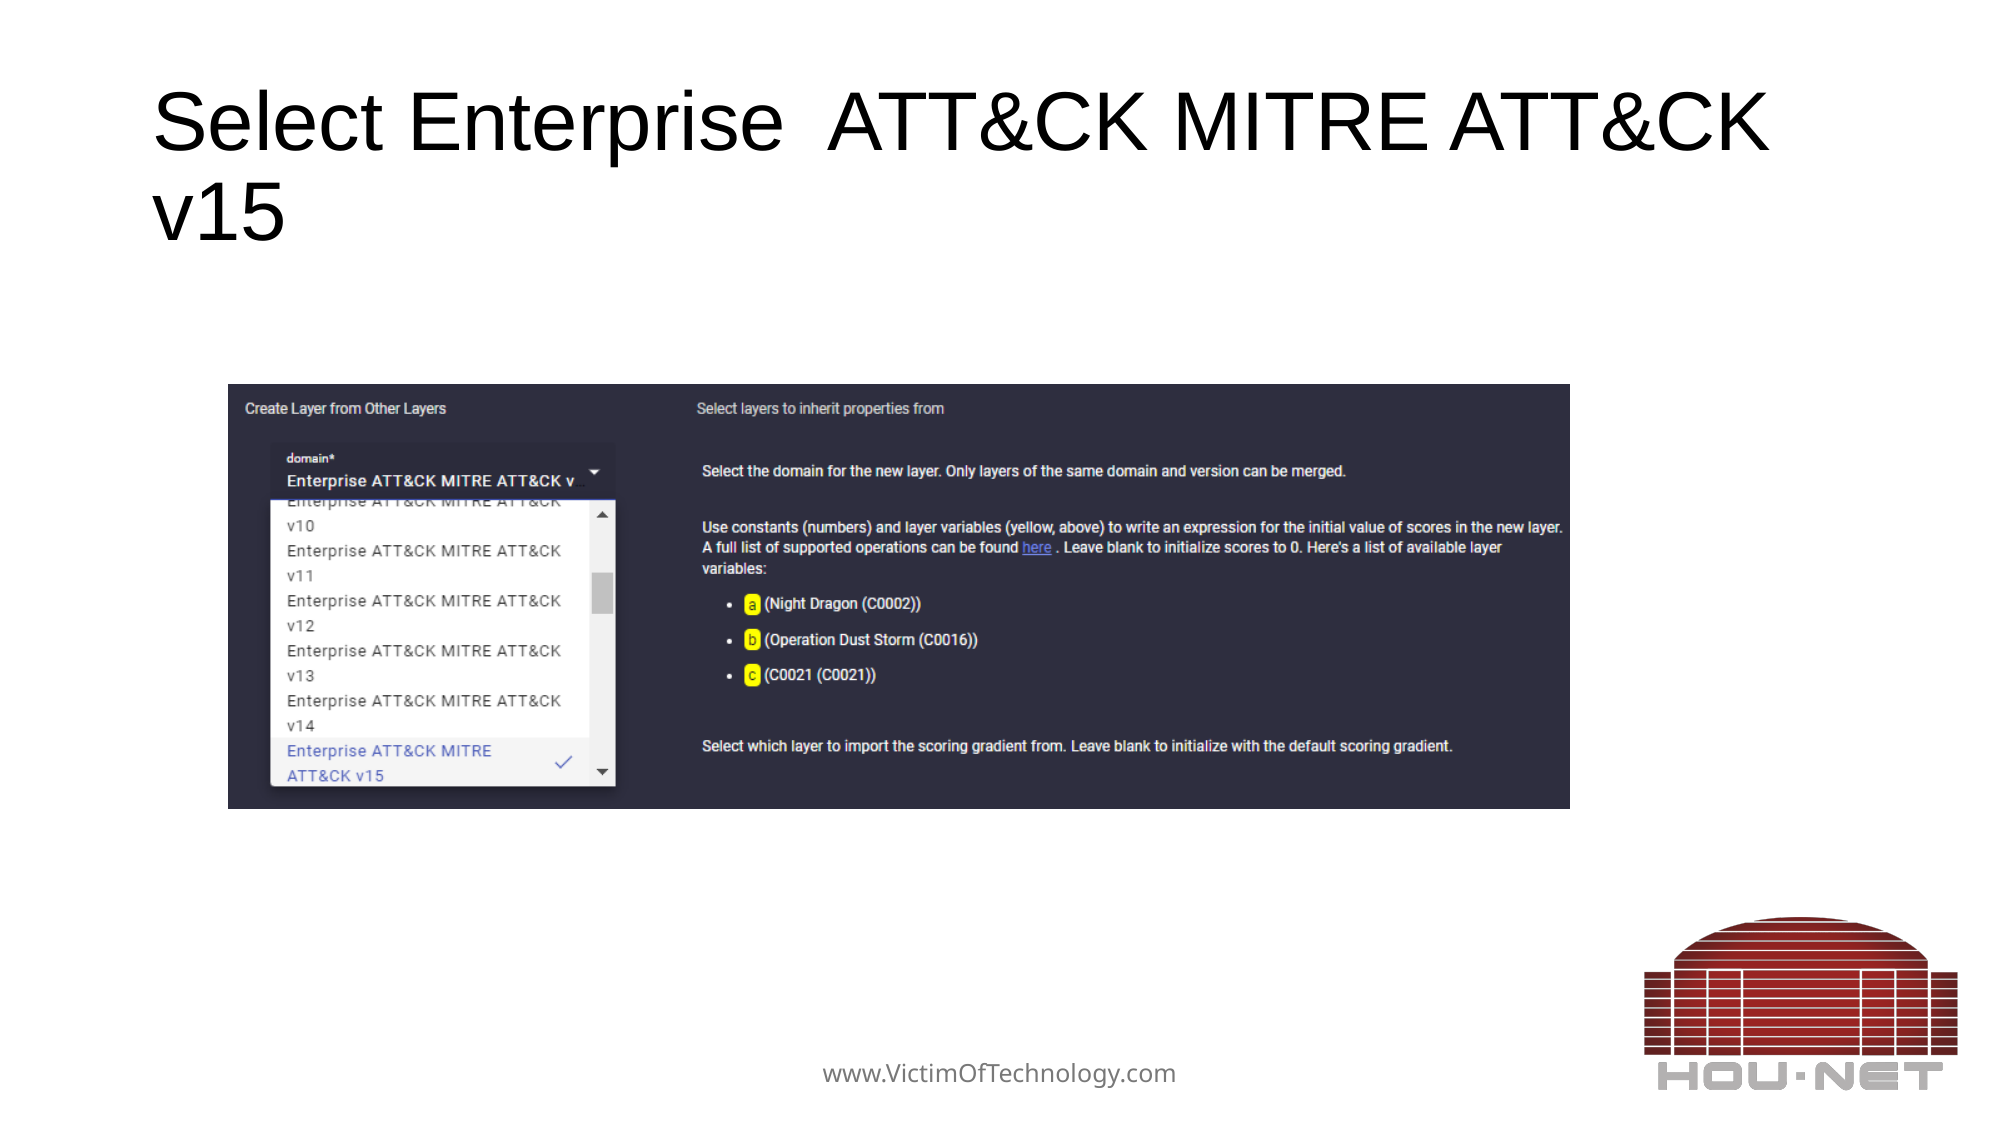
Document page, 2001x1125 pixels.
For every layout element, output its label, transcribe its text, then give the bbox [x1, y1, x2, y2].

picture [228, 383, 1571, 810]
footer www.VictimOfTechnology.com [662, 1042, 1338, 1103]
picture [1637, 882, 1964, 1125]
title Select Enterprise ATT&CK MITRE ATT&CK v15 [137, 59, 1863, 278]
